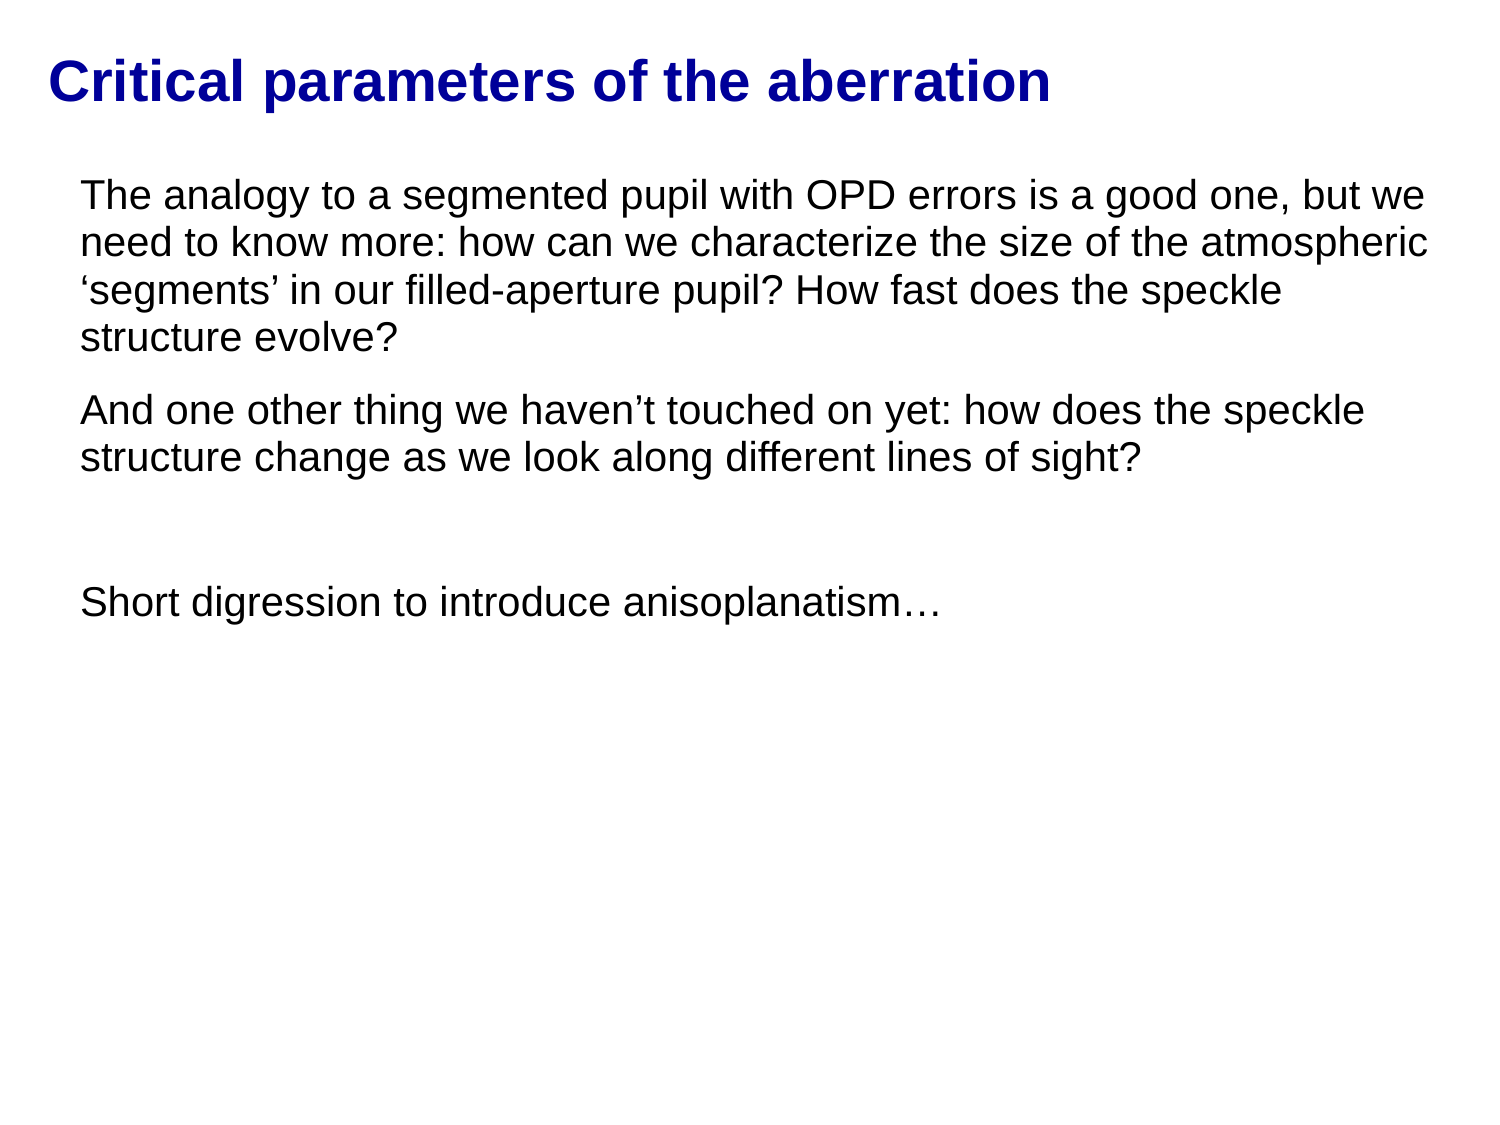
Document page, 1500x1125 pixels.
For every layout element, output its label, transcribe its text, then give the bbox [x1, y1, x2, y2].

text_box The analogy to a segmented pupil with OPD errors is a good one, but we need to know more: how can we characterize the size of the atmospheric ‘segments’ in our filled-aperture pupil? How fast does the speckle structure evolve? And one other thing we haven’t touched on yet: how does the speckle structure change as we look along different lines of sight? Short digression to introduce anisoplanatism… [65, 163, 1450, 1099]
title Critical parameters of the aberration [47, 38, 1407, 128]
